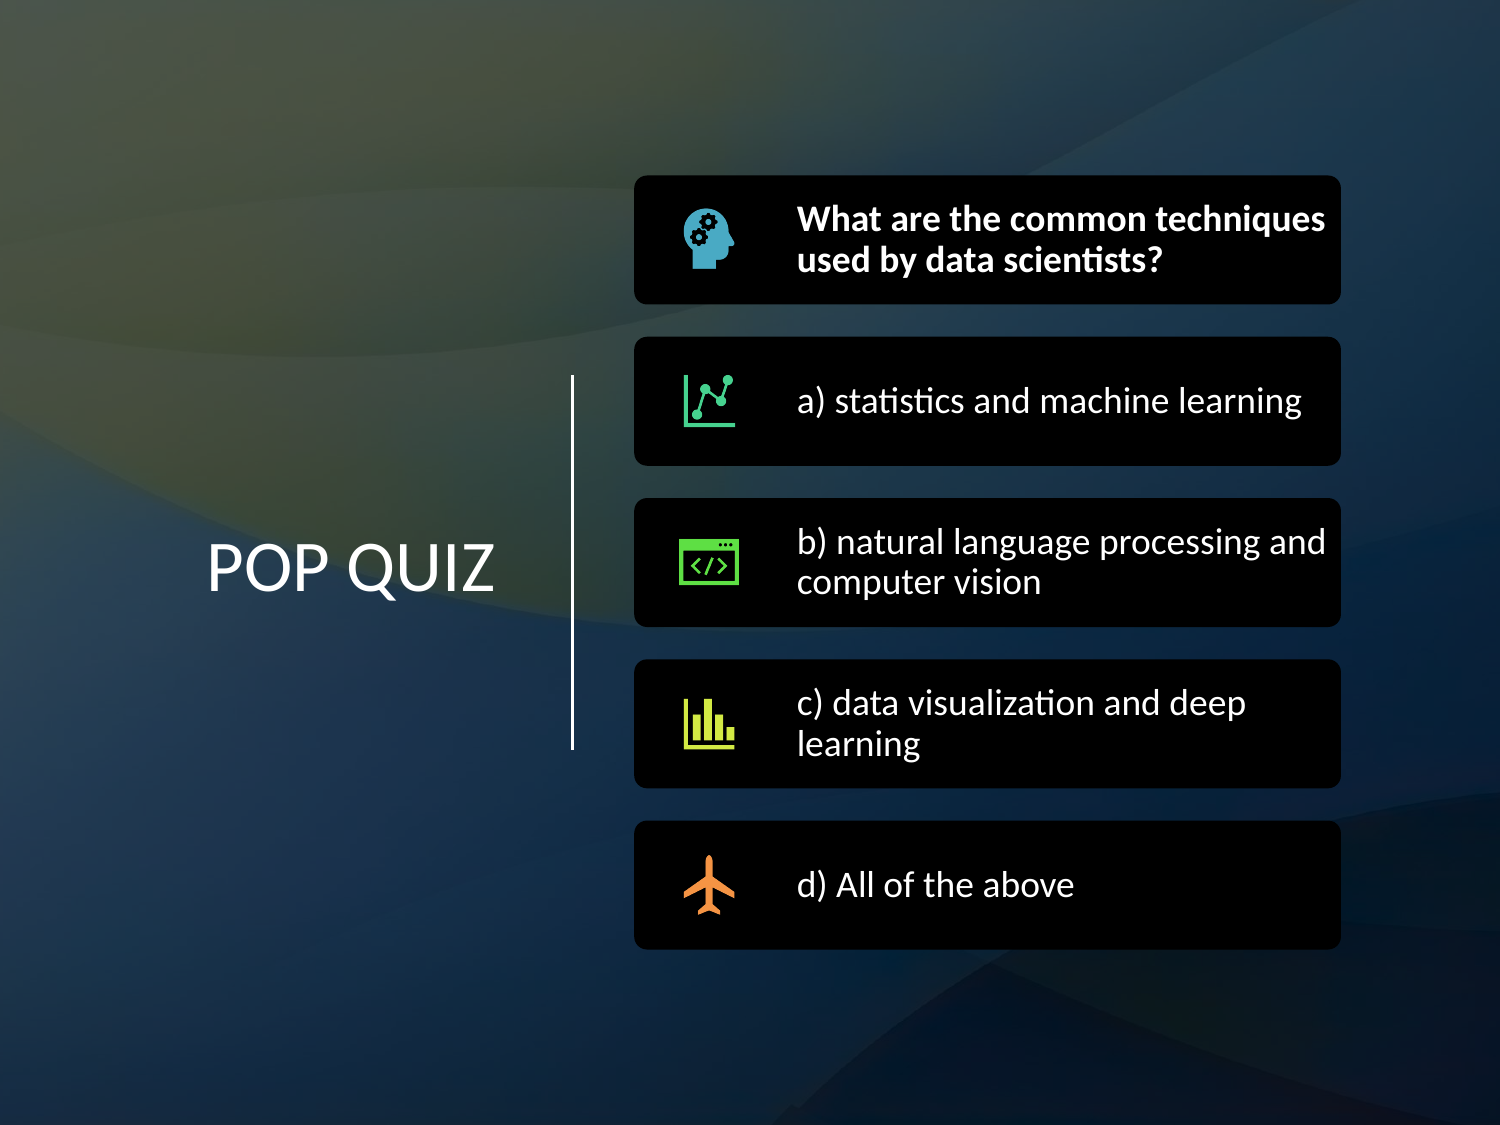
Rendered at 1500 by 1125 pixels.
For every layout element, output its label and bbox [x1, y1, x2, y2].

picture [0, 0, 1500, 1125]
list [633, 174, 1342, 951]
